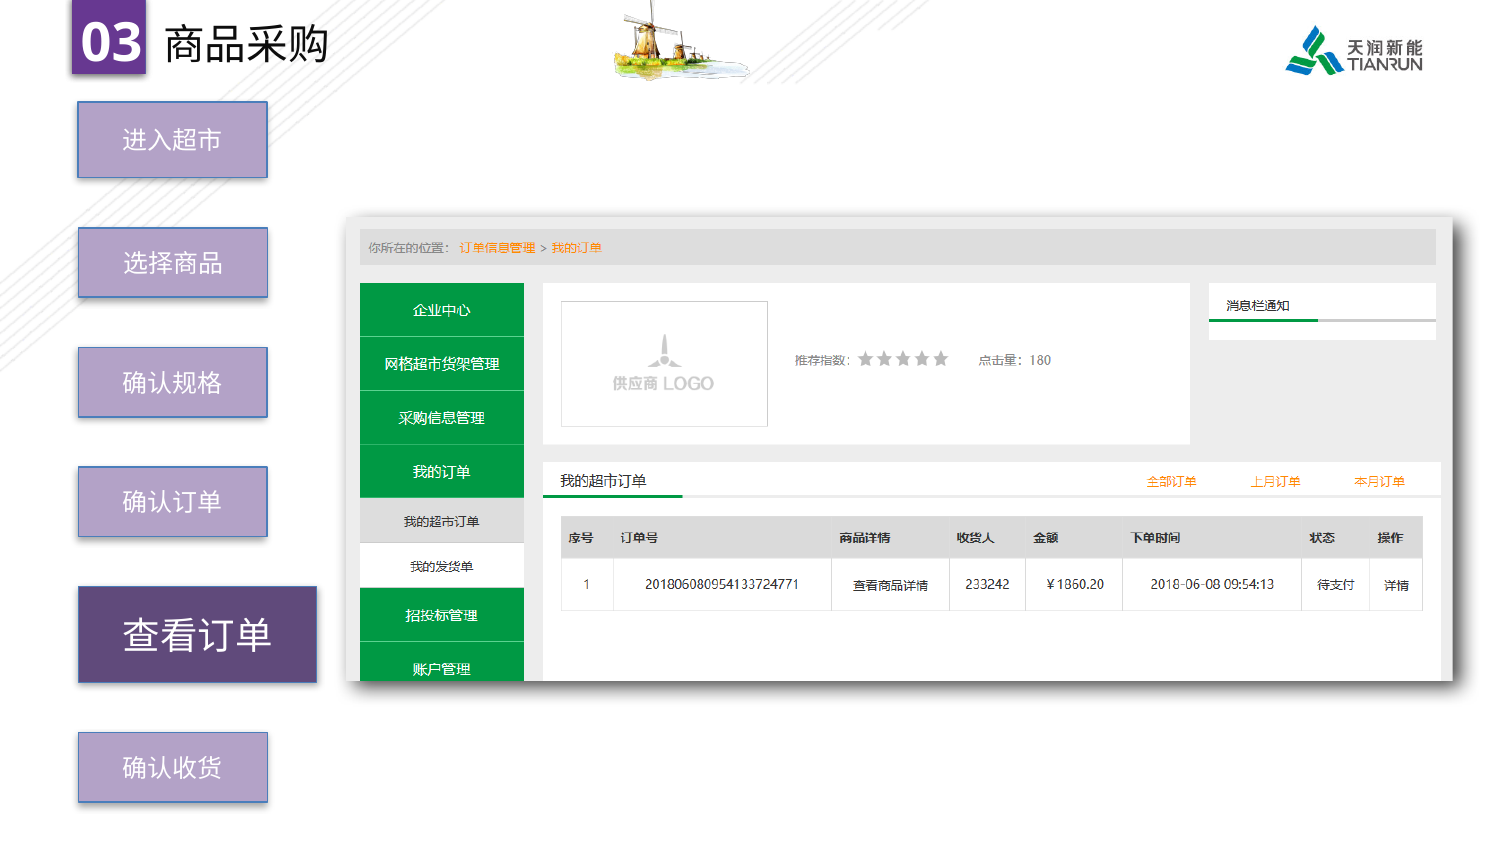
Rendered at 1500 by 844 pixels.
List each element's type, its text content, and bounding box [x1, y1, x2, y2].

text_box 确认收货 [78, 732, 268, 803]
text_box 确认订单 [78, 466, 268, 537]
picture [345, 217, 1453, 681]
text_box 商品采购 [148, 10, 346, 76]
text_box 确认规格 [78, 347, 268, 418]
text_box 查看订单 [78, 586, 317, 683]
picture [612, 0, 751, 82]
text_box 选择商品 [78, 227, 268, 298]
picture [1282, 21, 1424, 77]
text_box 03 [65, 0, 158, 80]
text_box 进入超市 [77, 101, 268, 178]
